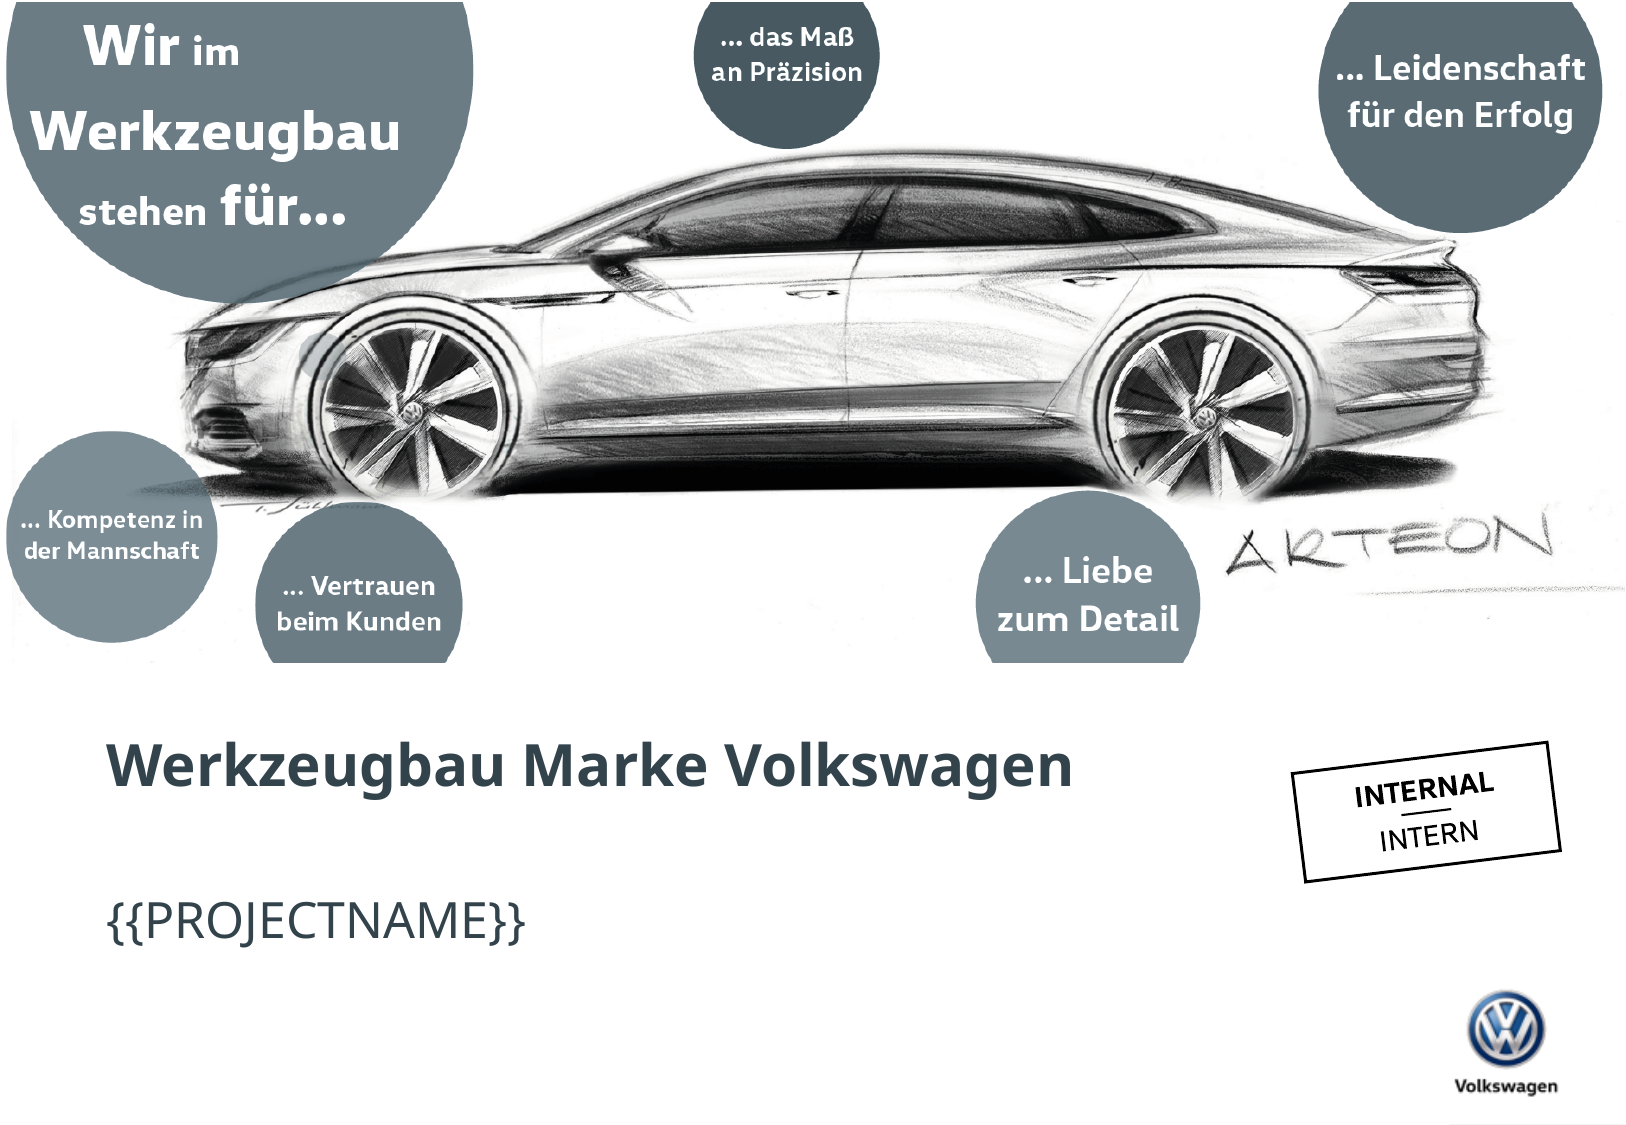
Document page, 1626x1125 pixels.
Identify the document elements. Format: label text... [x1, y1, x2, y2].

picture [1449, 983, 1625, 1125]
subtitle {{PROJECTNAME}} [106, 861, 1502, 949]
picture [0, 1, 1625, 663]
title Werkzeugbau Marke Volkswagen [106, 726, 1502, 849]
